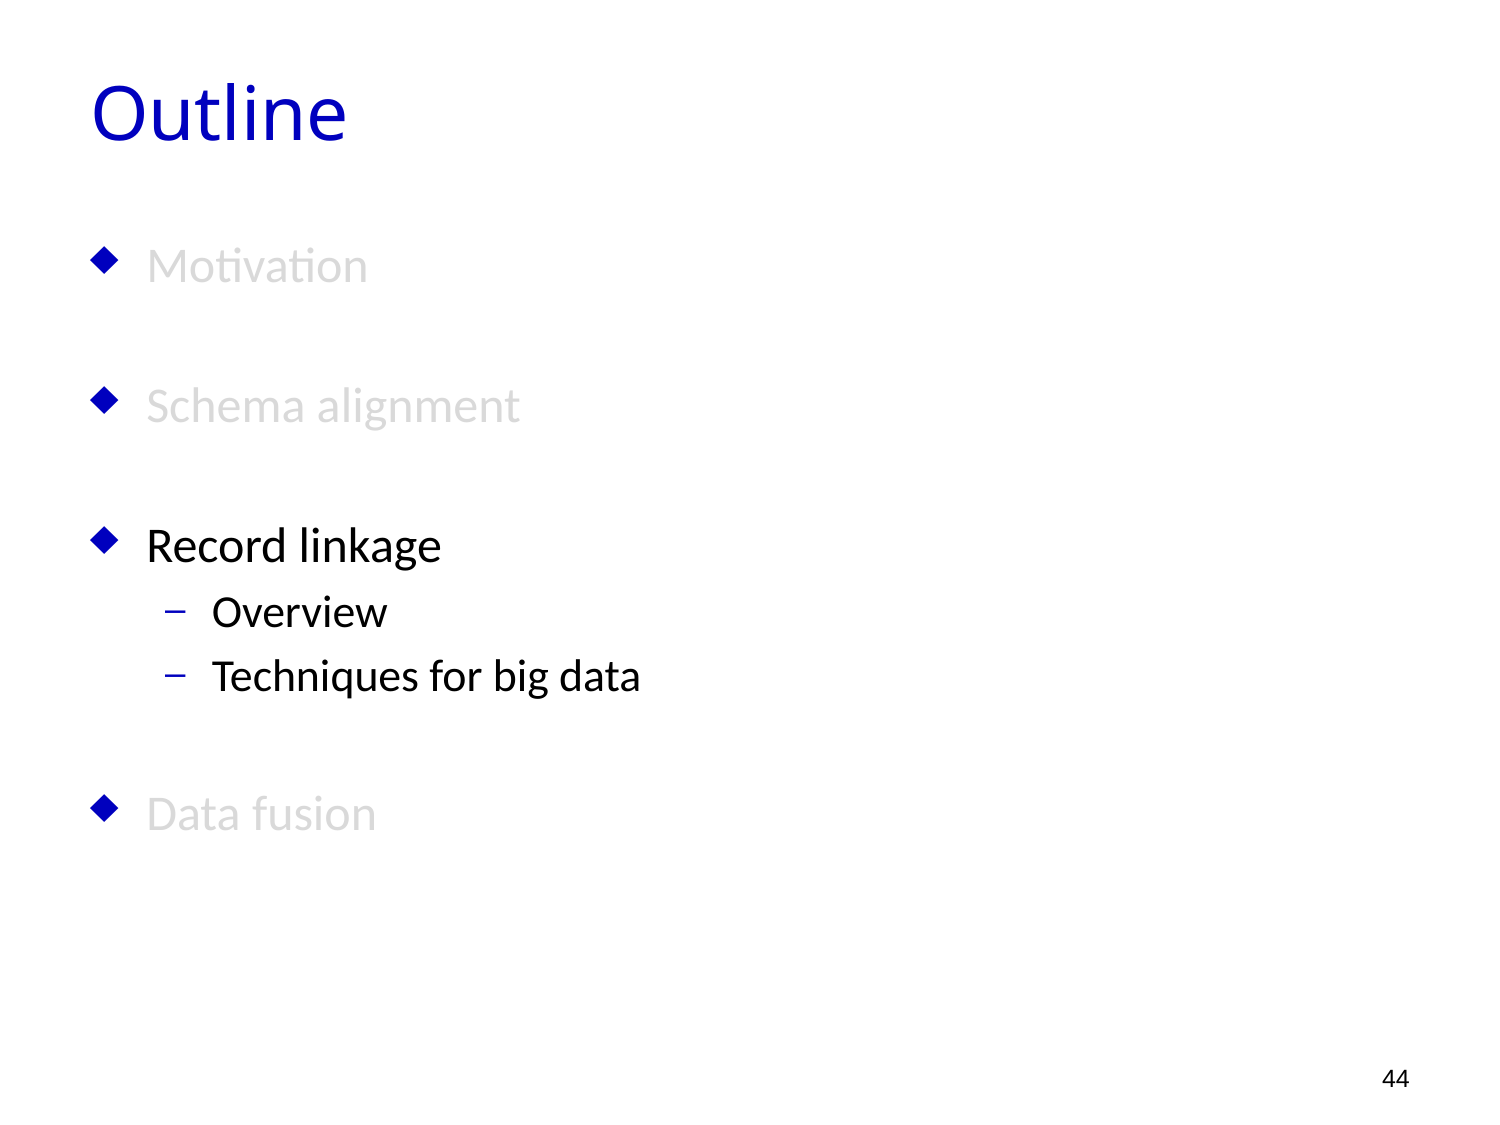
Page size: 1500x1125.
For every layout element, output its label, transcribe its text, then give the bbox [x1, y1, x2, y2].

title Outline [74, 45, 1426, 176]
slide_number 44 [1074, 1025, 1425, 1100]
list Motivation Schema alignment Record linkage Overview Techniques for big data Data fusion [74, 224, 1500, 963]
